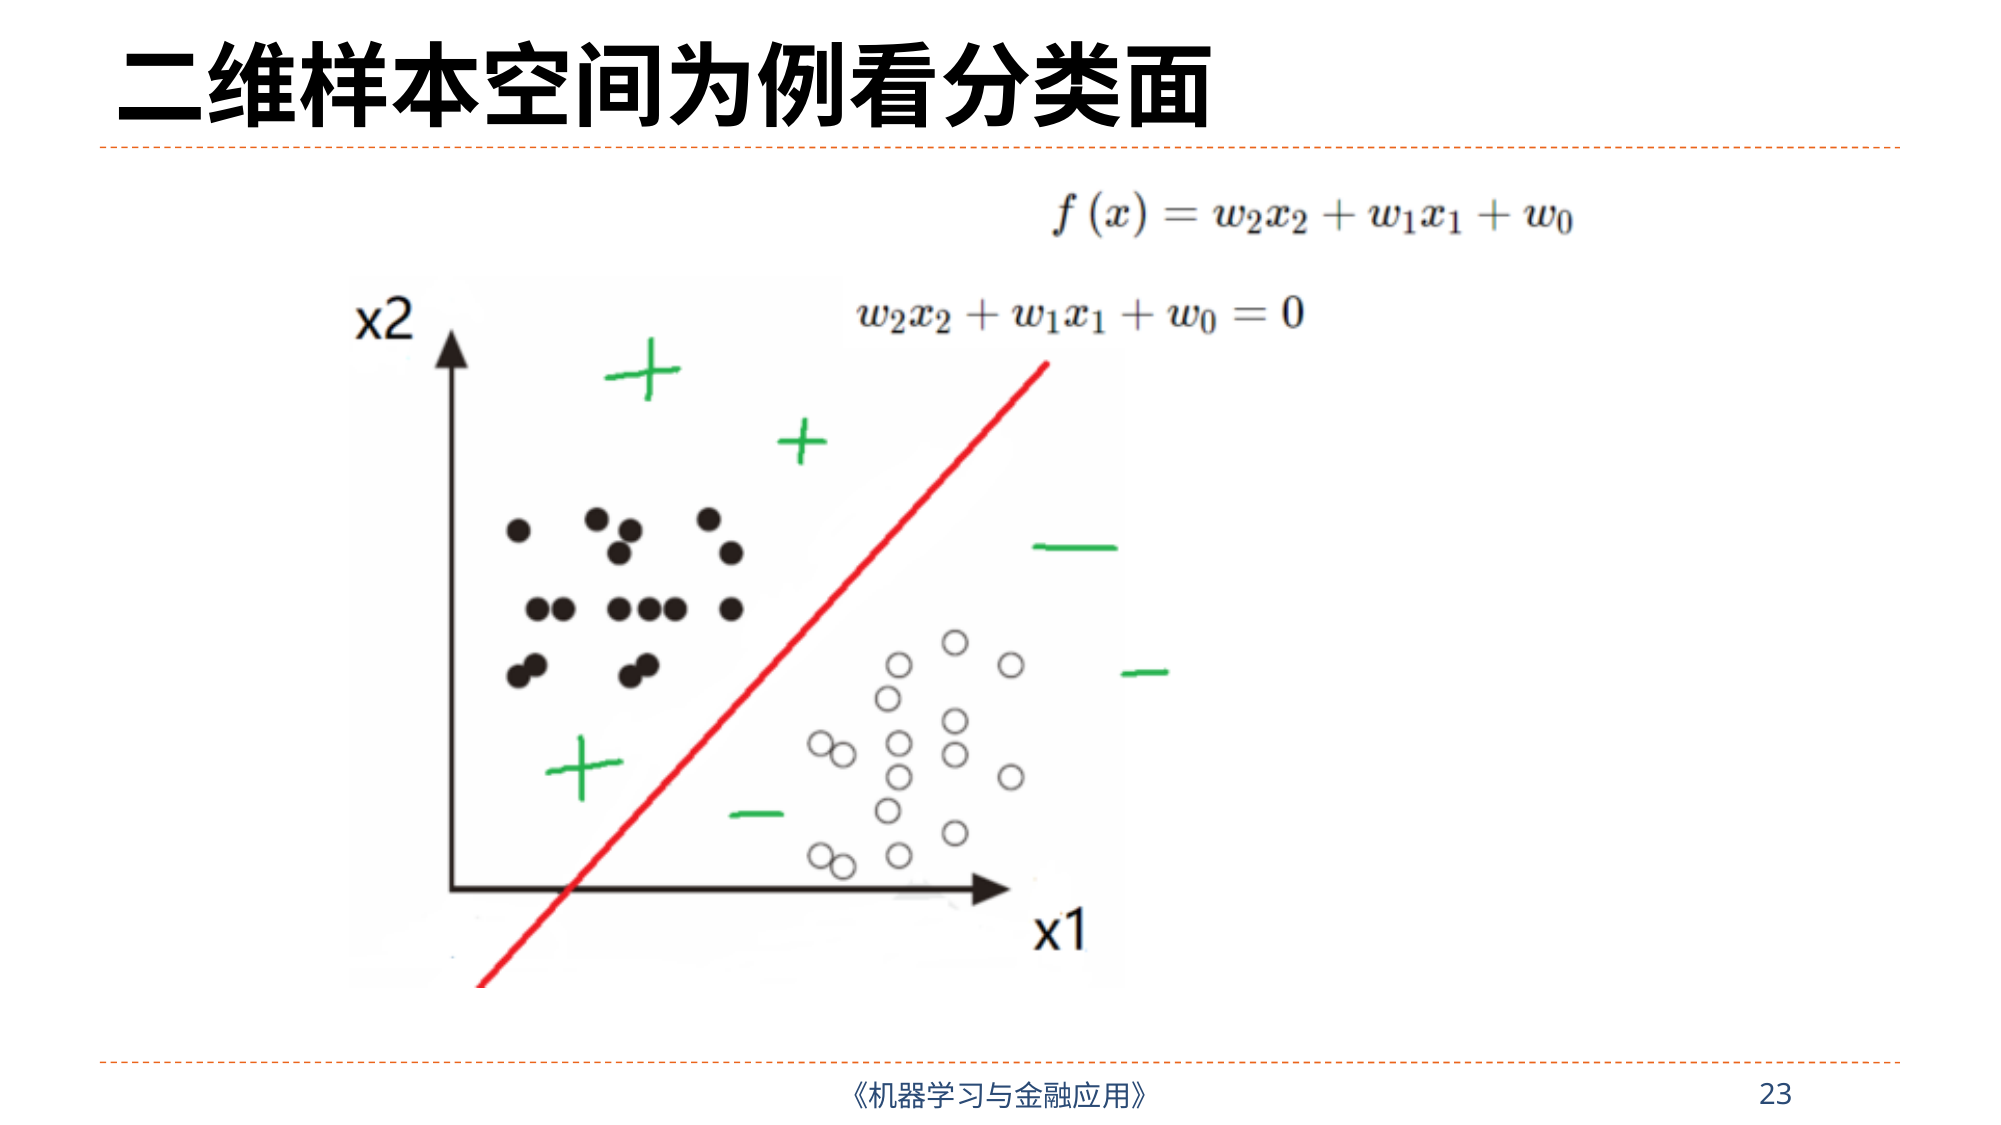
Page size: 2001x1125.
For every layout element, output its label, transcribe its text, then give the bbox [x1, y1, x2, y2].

title 二维样本空间为例看分类面 [99, 24, 1900, 146]
picture [340, 167, 1613, 988]
